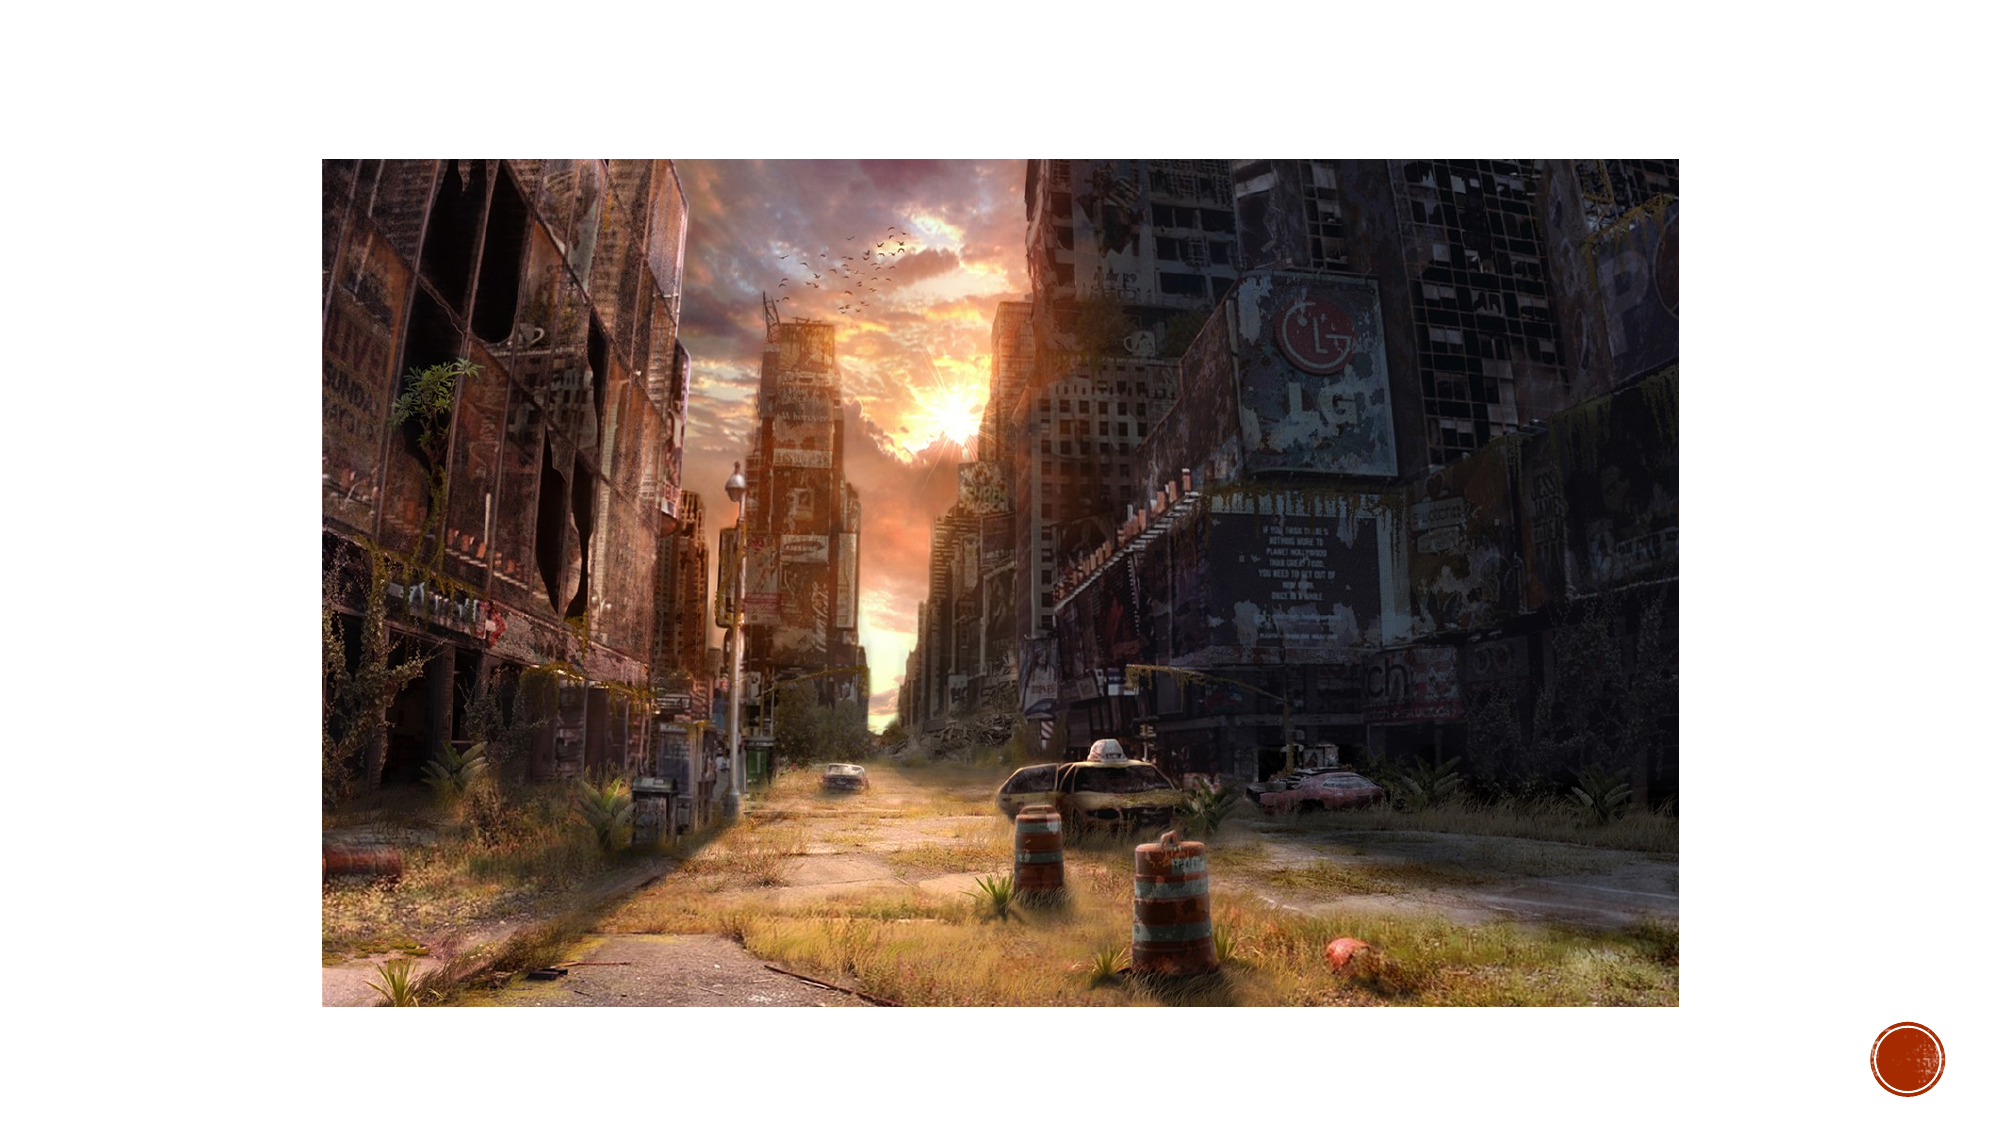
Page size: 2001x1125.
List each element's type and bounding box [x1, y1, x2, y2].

list [326, 163, 1676, 1004]
